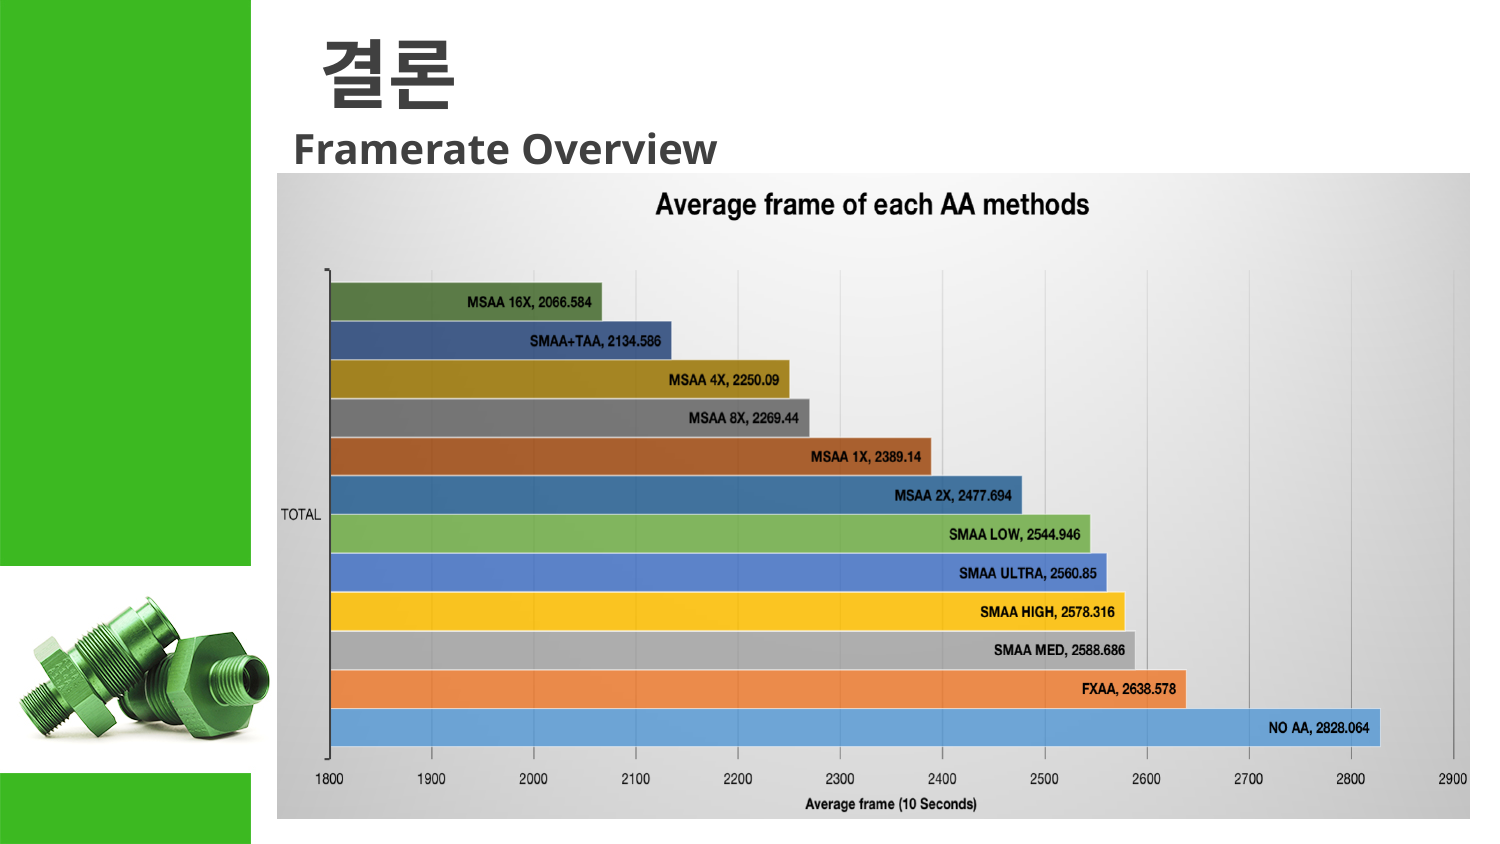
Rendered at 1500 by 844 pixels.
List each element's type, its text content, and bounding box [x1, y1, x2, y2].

title 결론 [265, 0, 1500, 146]
list Framerate Overview [277, 110, 1412, 173]
picture [0, 0, 1500, 844]
